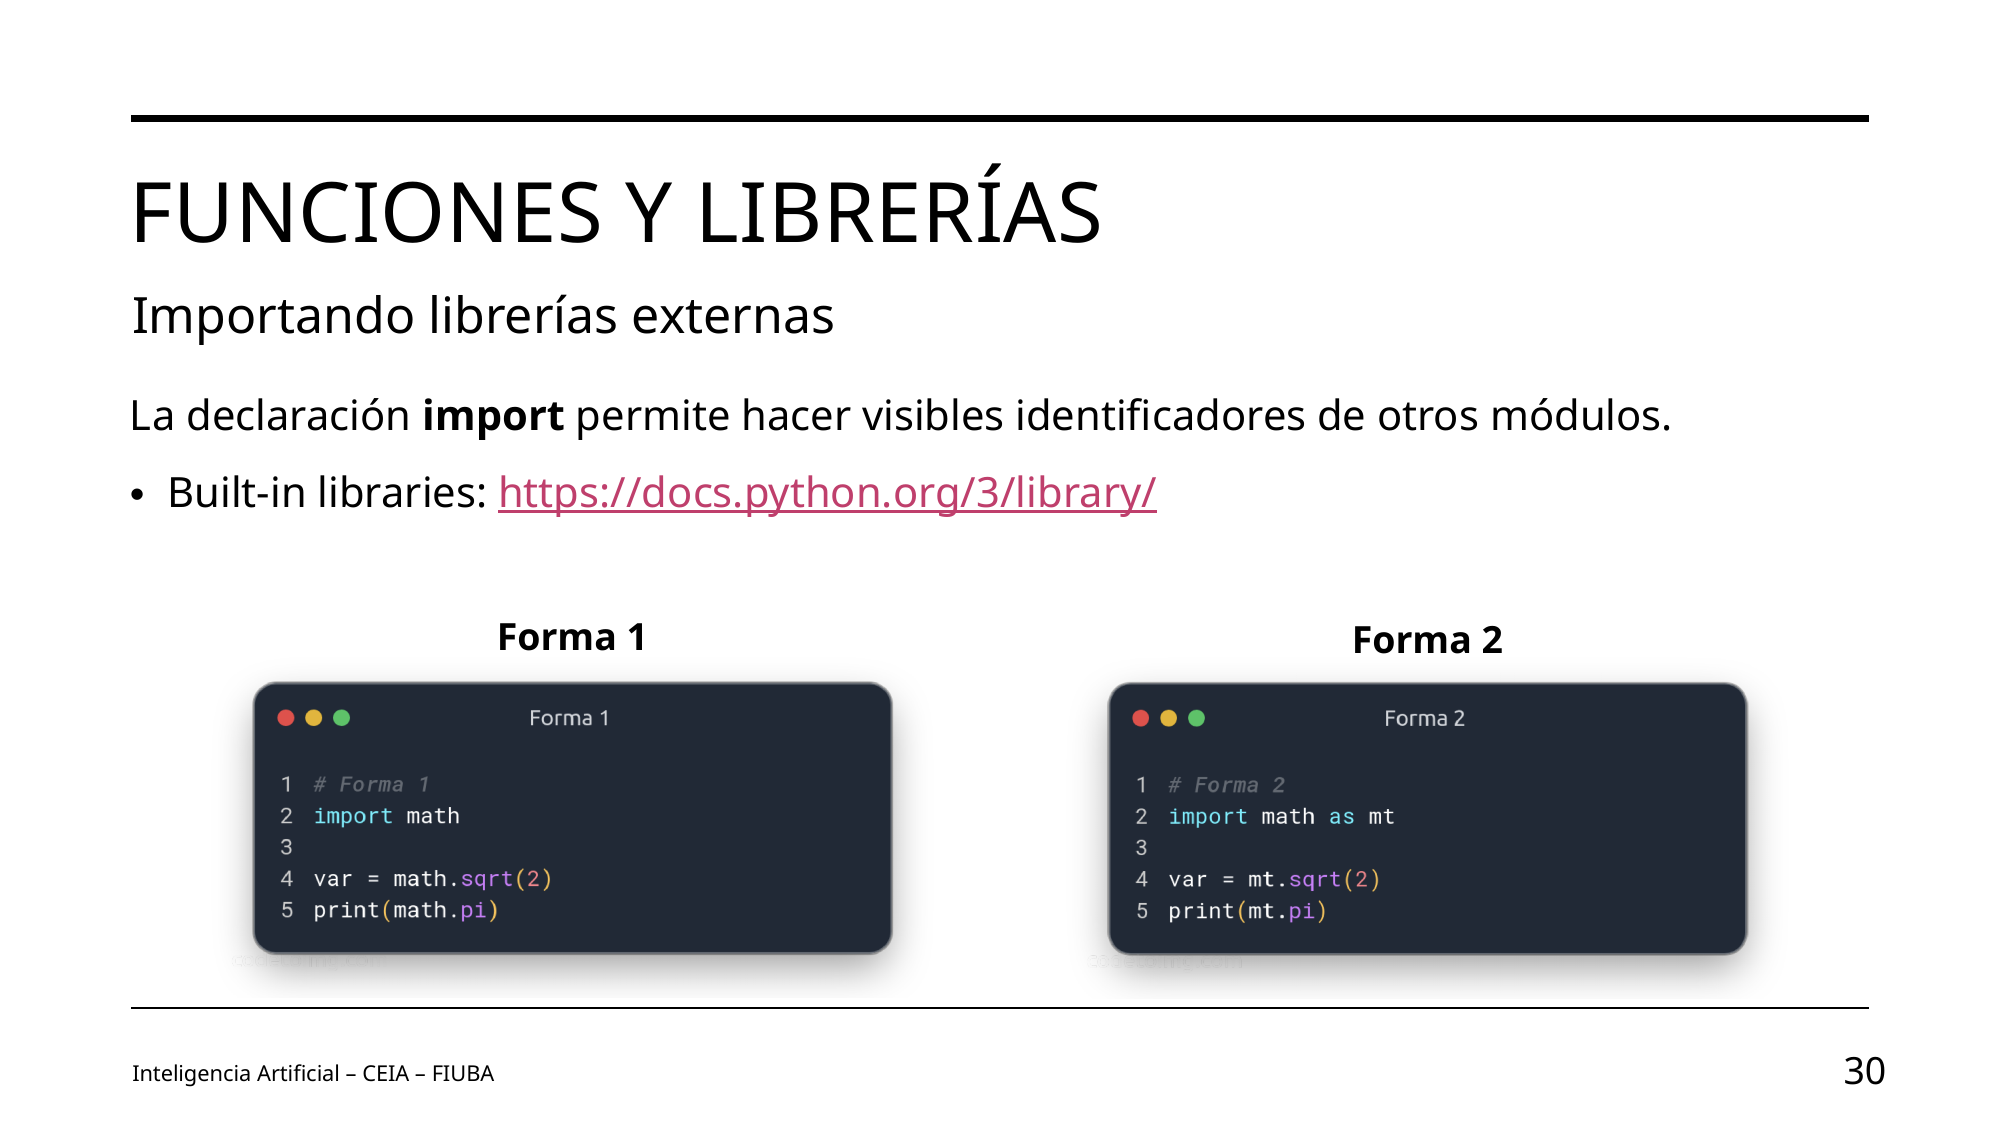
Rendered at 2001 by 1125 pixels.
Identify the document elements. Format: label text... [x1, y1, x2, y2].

slide_number 30 [1791, 1042, 1902, 1103]
picture [1064, 638, 1791, 999]
text_box Forma 2 [1337, 608, 1518, 638]
list La declaración import permite hacer visibles identificadores de otros módulos. Built-in libraries: https://docs.python.org/3/library/ [114, 376, 1869, 973]
text_box Forma 1 [482, 606, 664, 638]
picture [209, 638, 936, 998]
text_box Importando librerías externas [117, 275, 1375, 351]
title Funciones y librerías [114, 151, 1869, 376]
footer Inteligencia Artificial – CEIA – FIUBA [117, 1042, 862, 1103]
